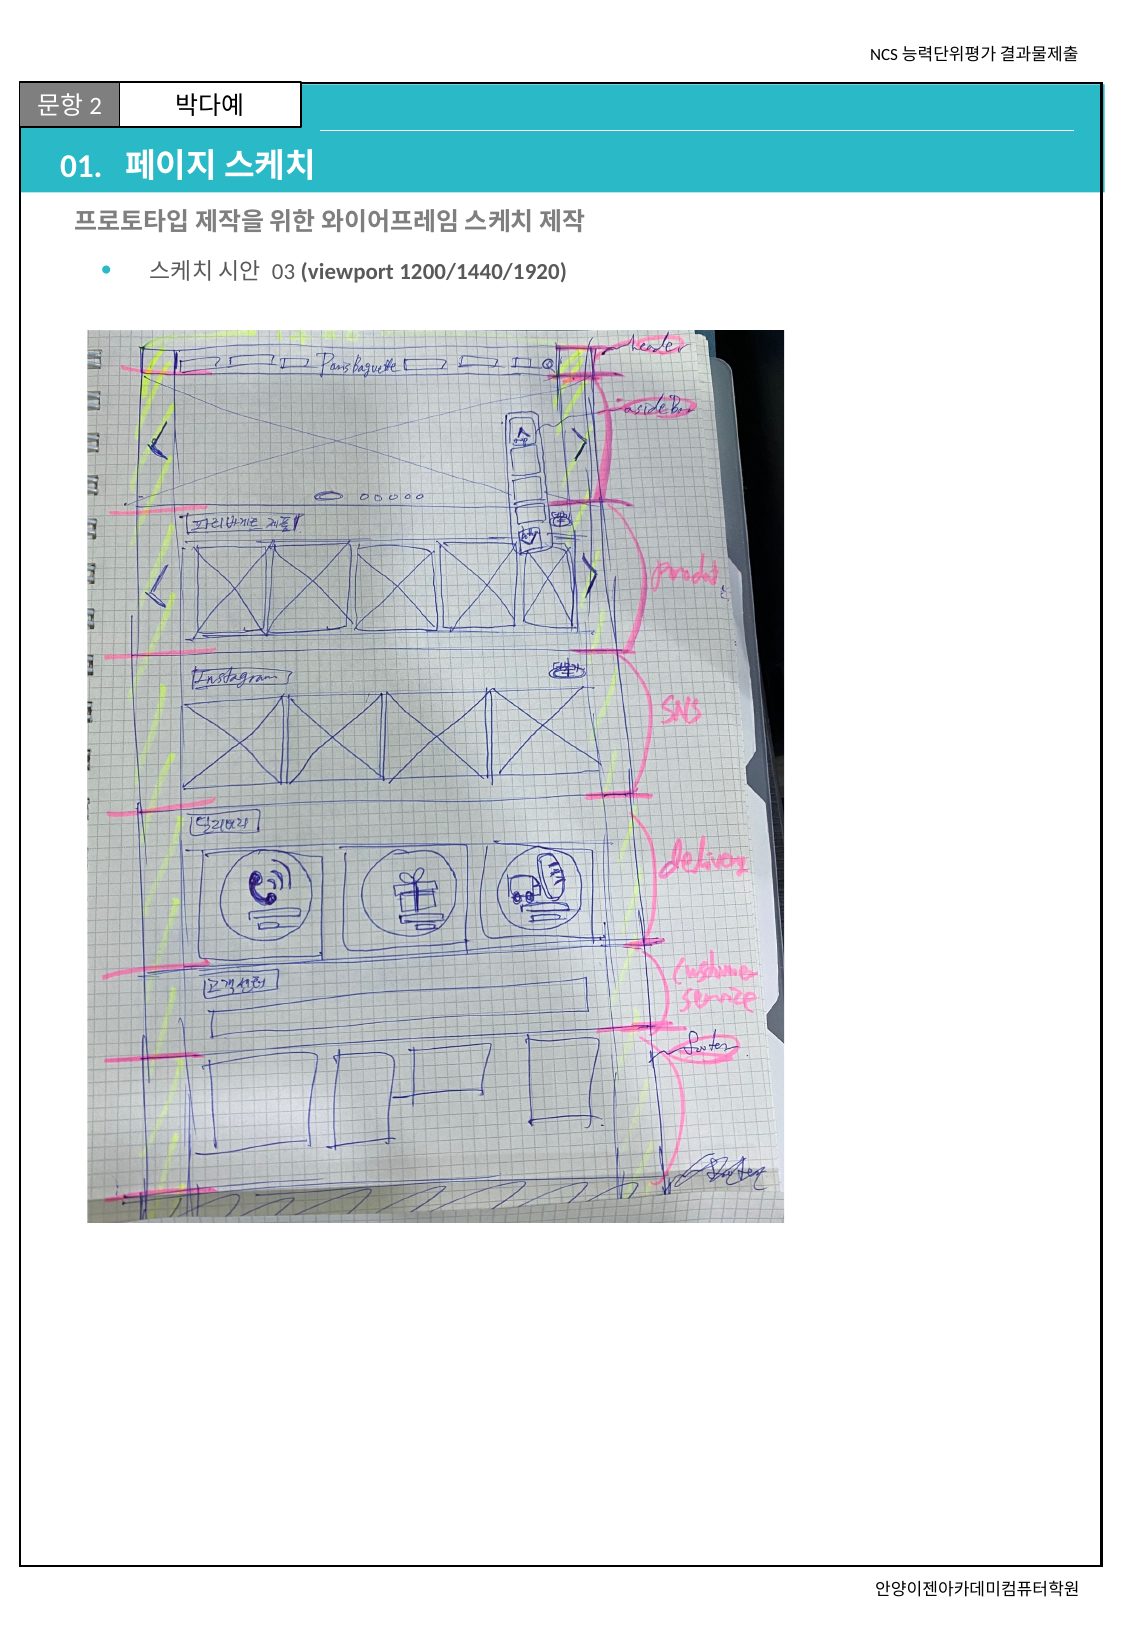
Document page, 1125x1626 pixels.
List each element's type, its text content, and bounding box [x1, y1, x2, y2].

list 스케치 시안 03 (viewport 1200/1440/1920) [59, 249, 714, 290]
picture [0, 330, 883, 1223]
title 01. 페이지 스케치 [45, 141, 1073, 193]
subtitle 프로토타입 제작을 위한 와이어프레임 스케치 제작 [59, 202, 1076, 243]
